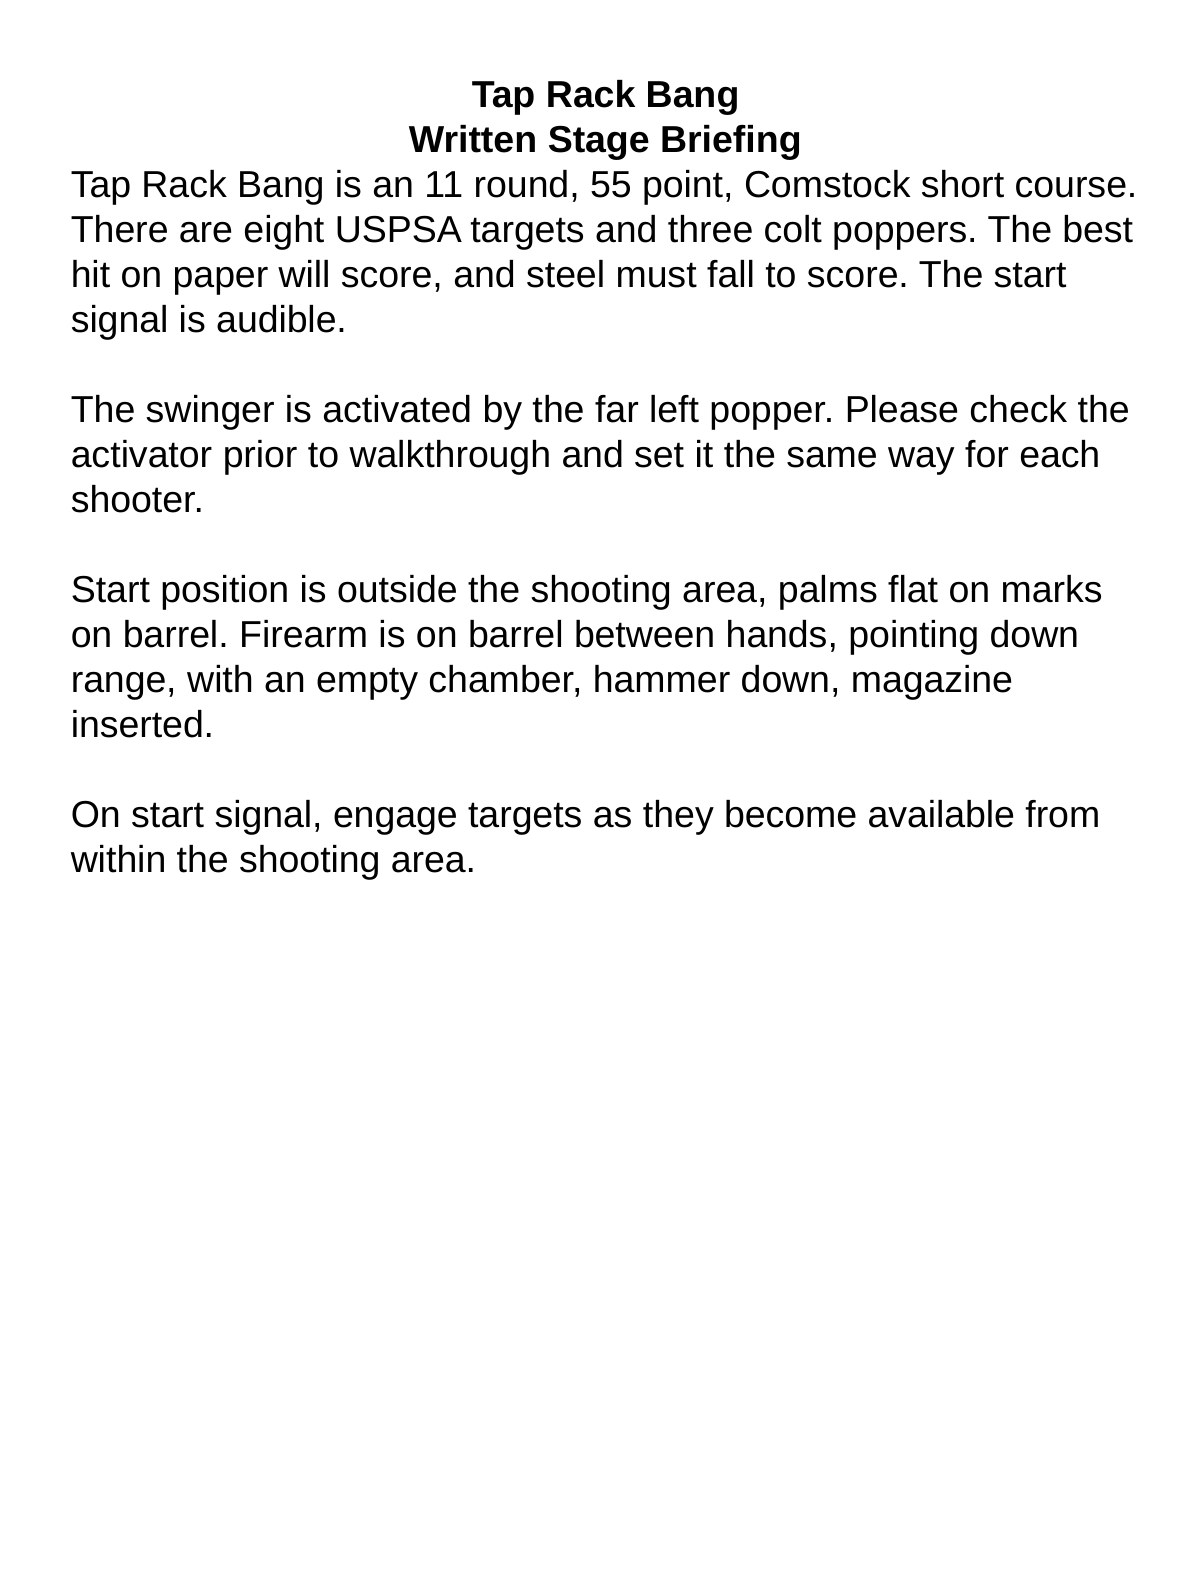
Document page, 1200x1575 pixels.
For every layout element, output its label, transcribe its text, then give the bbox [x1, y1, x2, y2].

text_box Tap Rack Bang Written Stage Briefing Tap Rack Bang is an 11 round, 55 point, Comstock short course. There are eight USPSA targets and three colt poppers. The best hit on paper will score, and steel must fall to score. The start signal is audible. The swinger is activated by the far left popper. Please check the activator prior to walkthrough and set it the same way for each shooter. Start position is outside the shooting area, palms flat on marks on barrel. Firearm is on barrel between hands, pointing down range, with an empty chamber, hammer down, magazine inserted. On start signal, engage targets as they become available from within the shooting area. [56, 63, 1156, 888]
